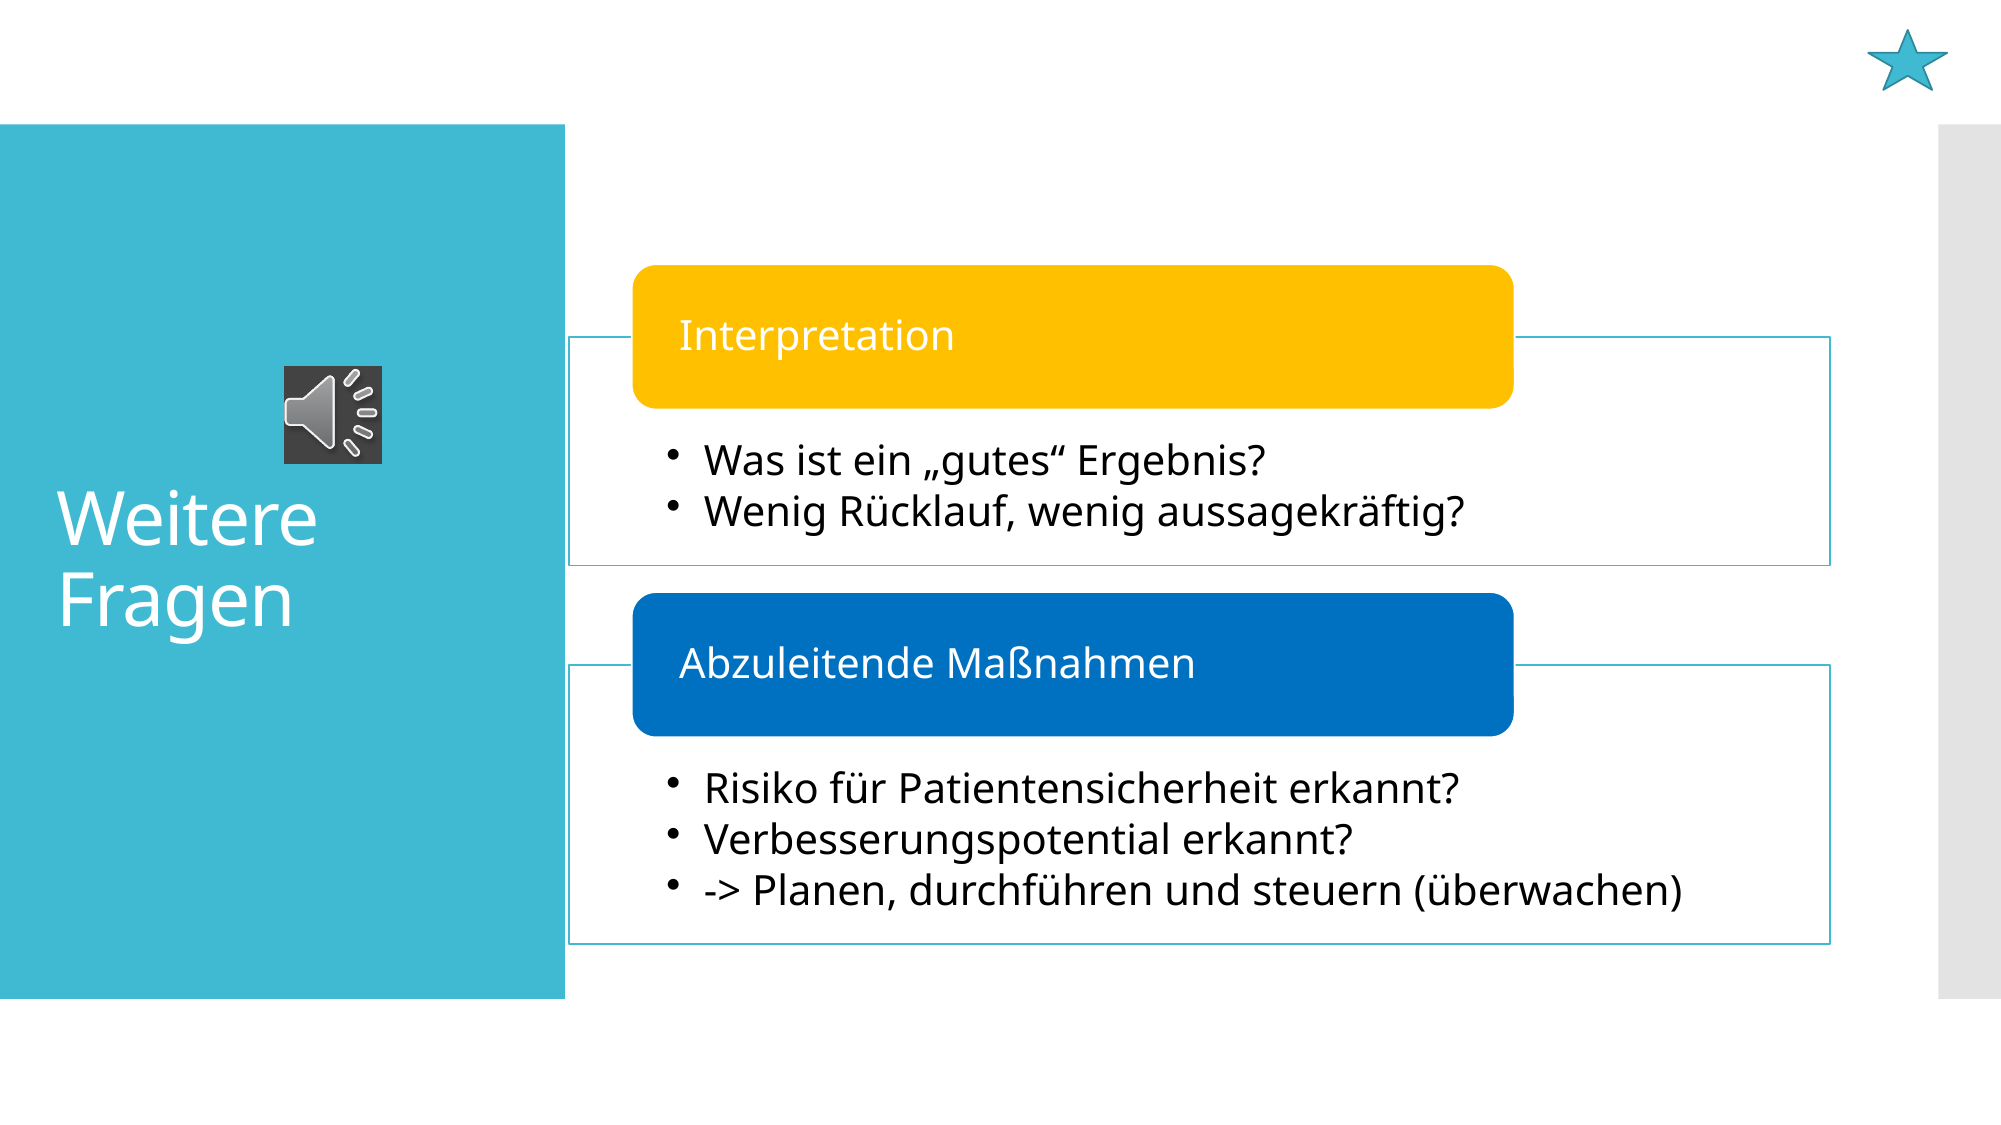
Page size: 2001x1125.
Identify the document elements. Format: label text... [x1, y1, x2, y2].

title Weitere Fragen [41, 184, 525, 940]
text_box [1867, 29, 1949, 91]
picture [282, 364, 384, 466]
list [568, 262, 1831, 946]
